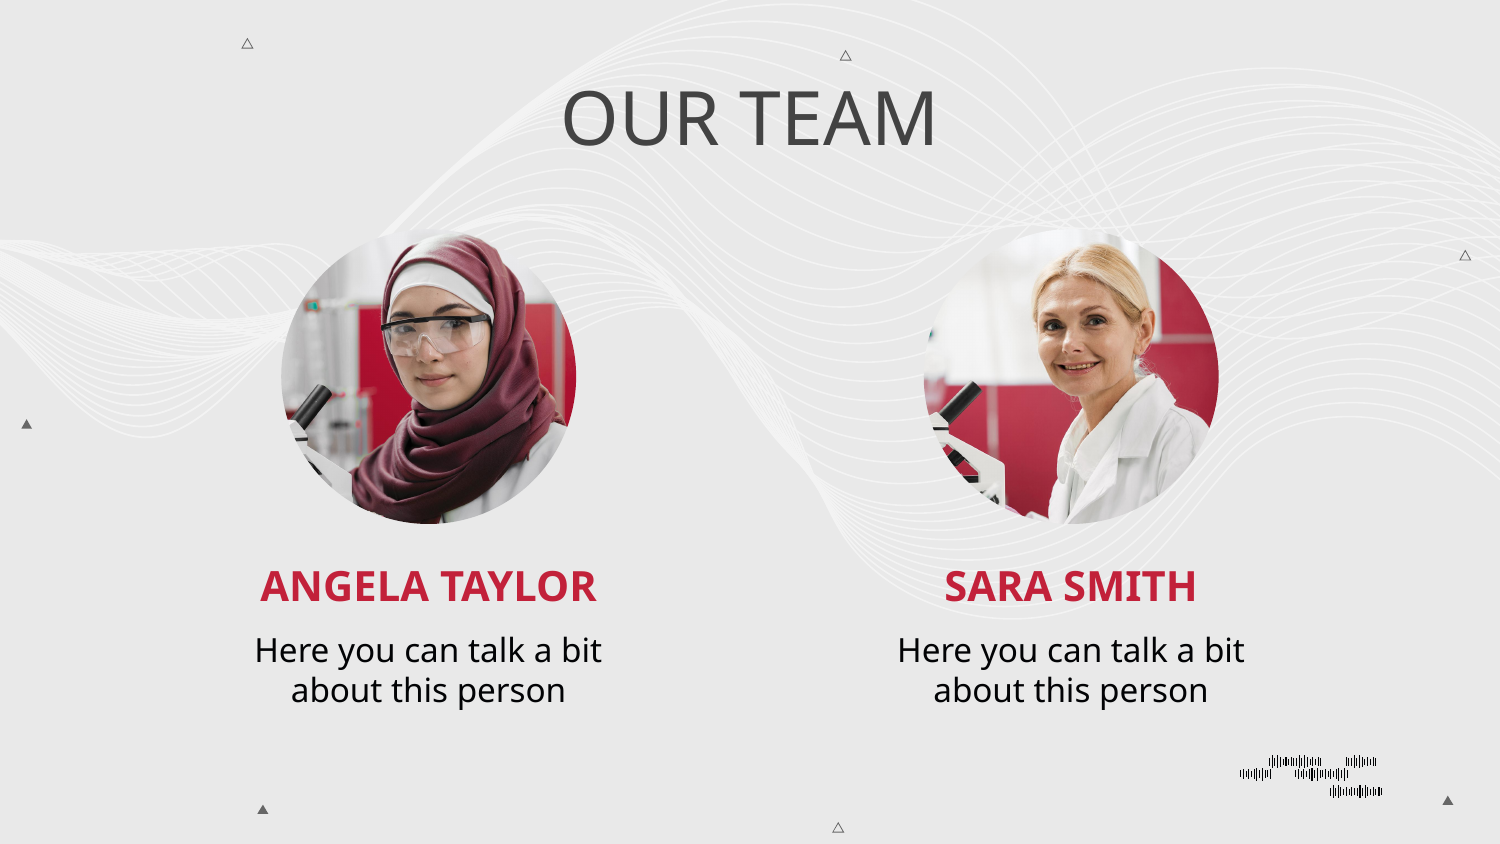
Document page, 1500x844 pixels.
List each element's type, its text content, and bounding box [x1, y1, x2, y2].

title OUR TEAM [118, 68, 1382, 163]
text_box Here you can talk a bit about this person [864, 618, 1278, 721]
text_box ANGELA TAYLOR [222, 552, 636, 618]
text_box SARA SMITH [864, 552, 1278, 618]
picture [923, 228, 1219, 525]
picture [280, 228, 577, 525]
text_box Here you can talk a bit about this person [222, 618, 636, 721]
